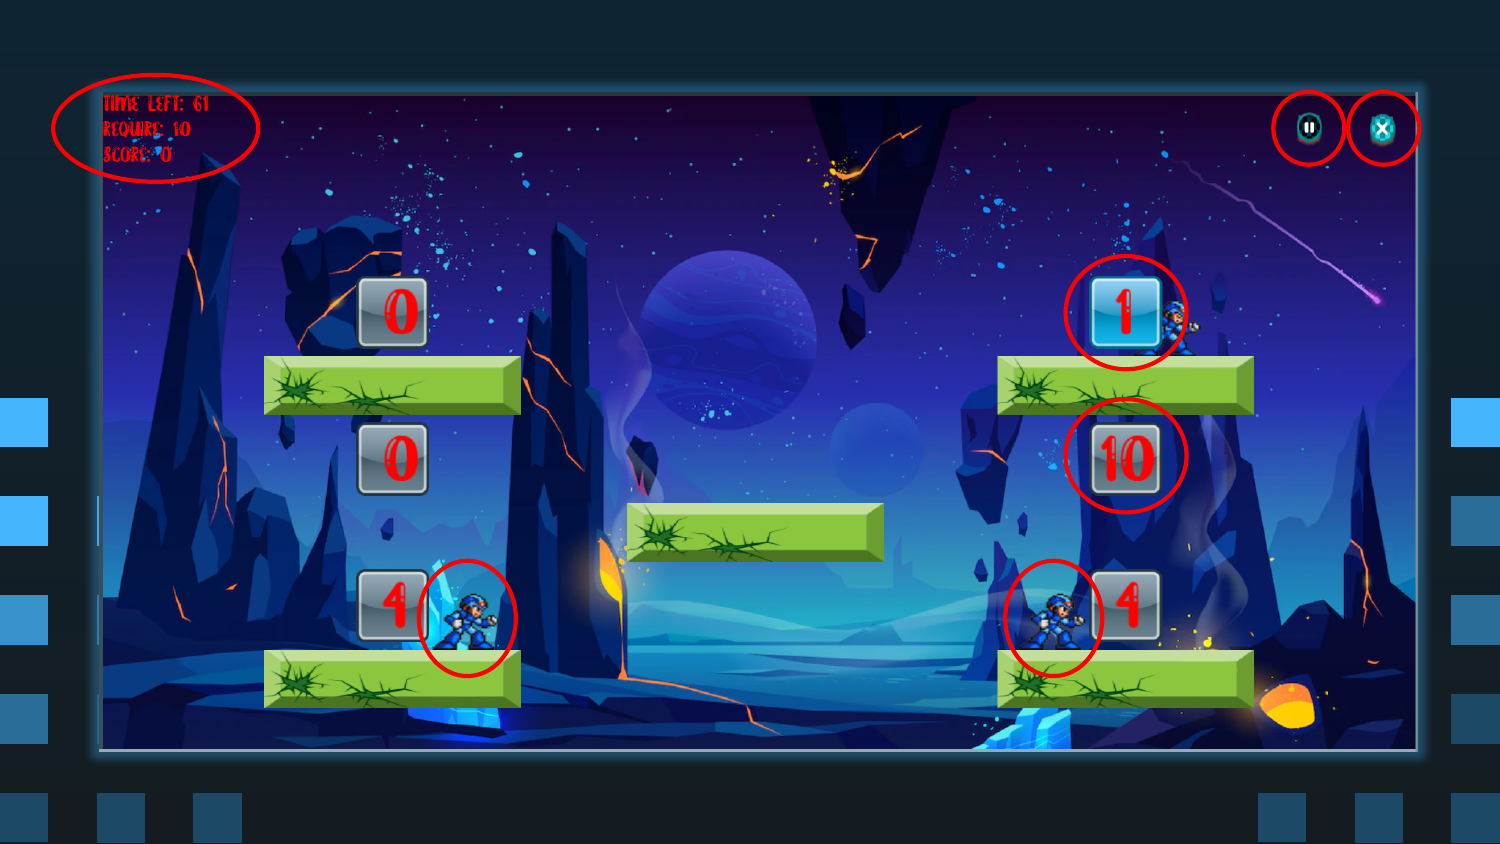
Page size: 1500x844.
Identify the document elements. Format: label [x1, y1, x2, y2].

text_box [51, 72, 232, 174]
picture [99, 91, 1419, 752]
